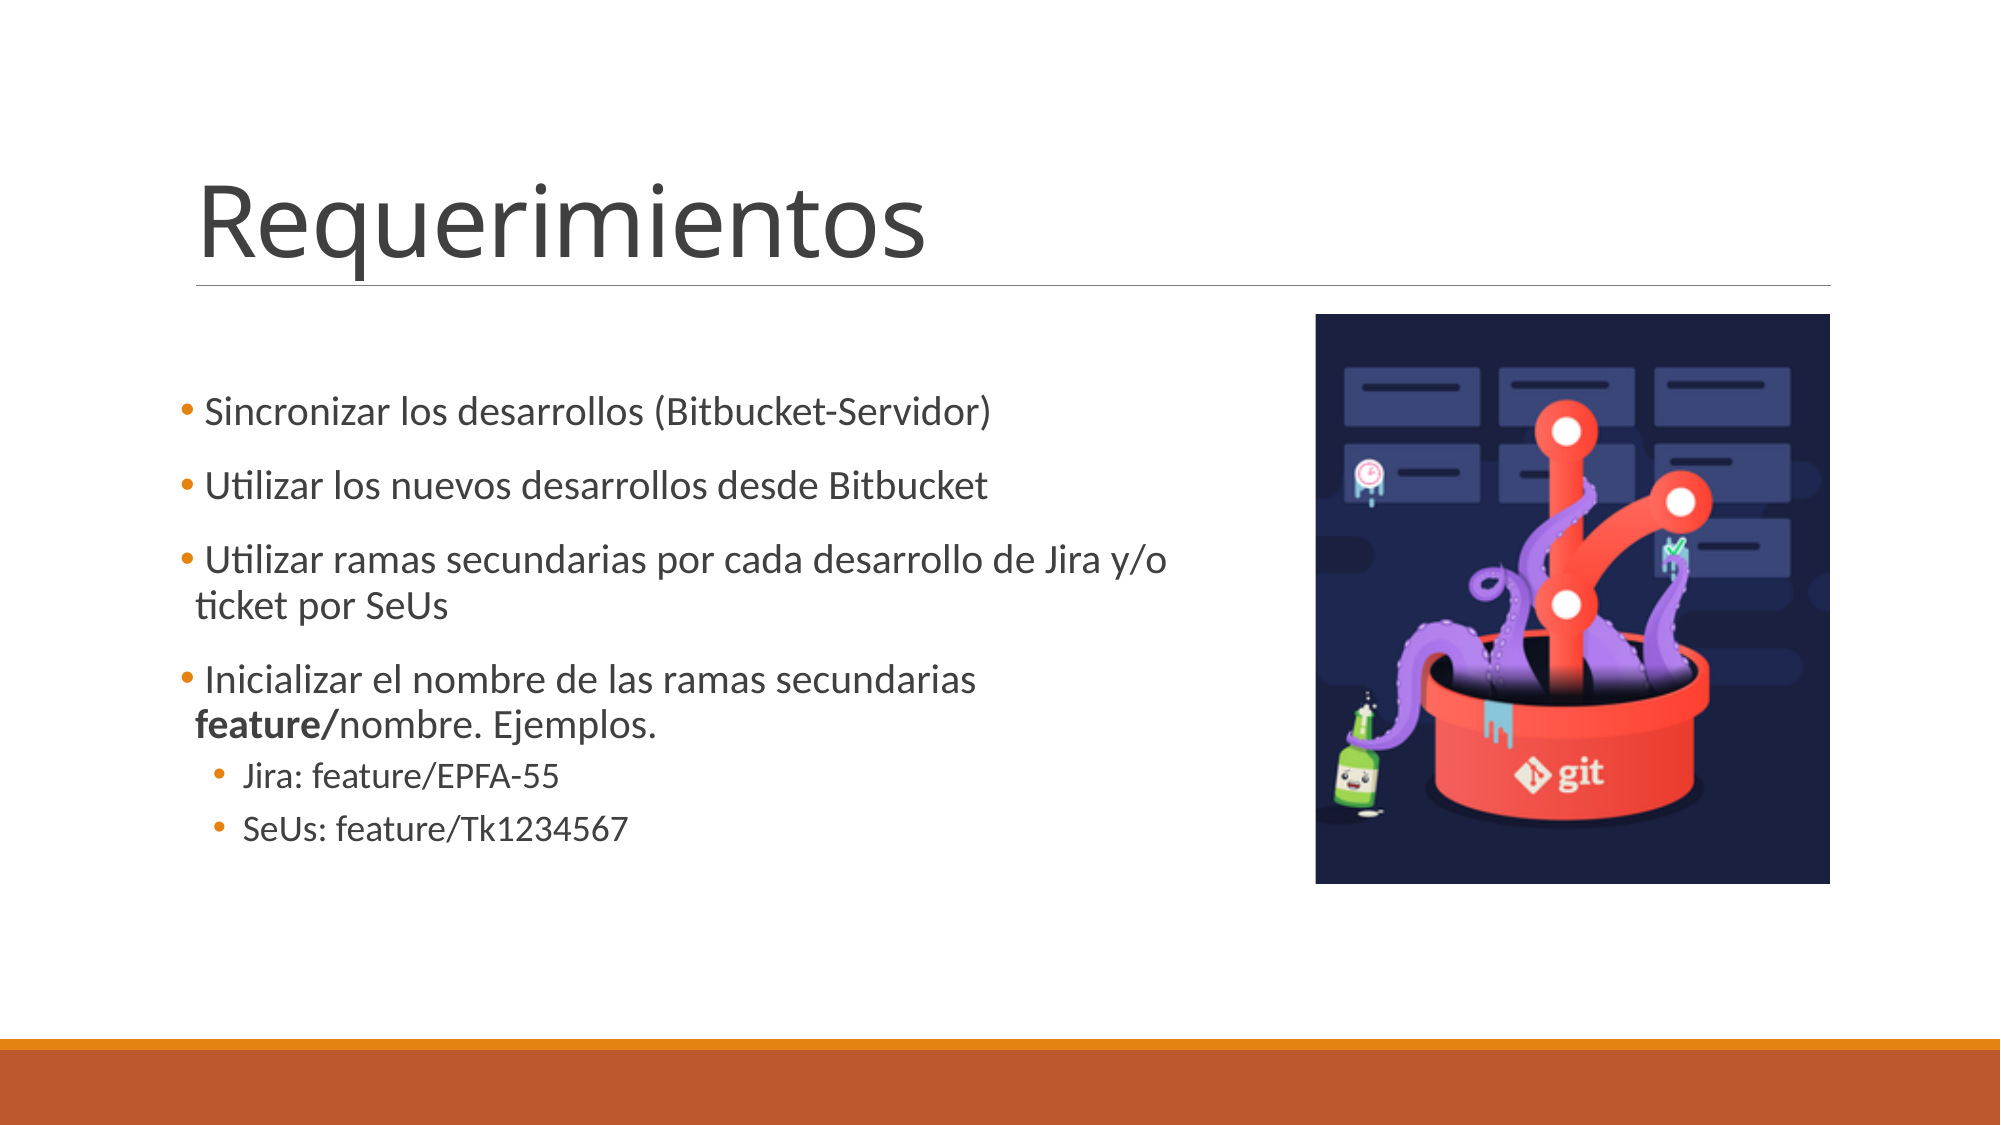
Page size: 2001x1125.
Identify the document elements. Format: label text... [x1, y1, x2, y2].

picture [1315, 313, 1831, 885]
title Requerimientos [180, 47, 1830, 285]
list Sincronizar los desarrollos (Bitbucket-Servidor) Utilizar los nuevos desarrollos desde Bitbucket Utilizar ramas secundarias por cada desarrollo de Jira y/o ticket por SeUs Inicializar el nombre de las ramas secundarias feature/nombre. Ejemplos. Jira: feature/EPFA-55 SeUs: feature/Tk1234567 [180, 302, 1239, 963]
